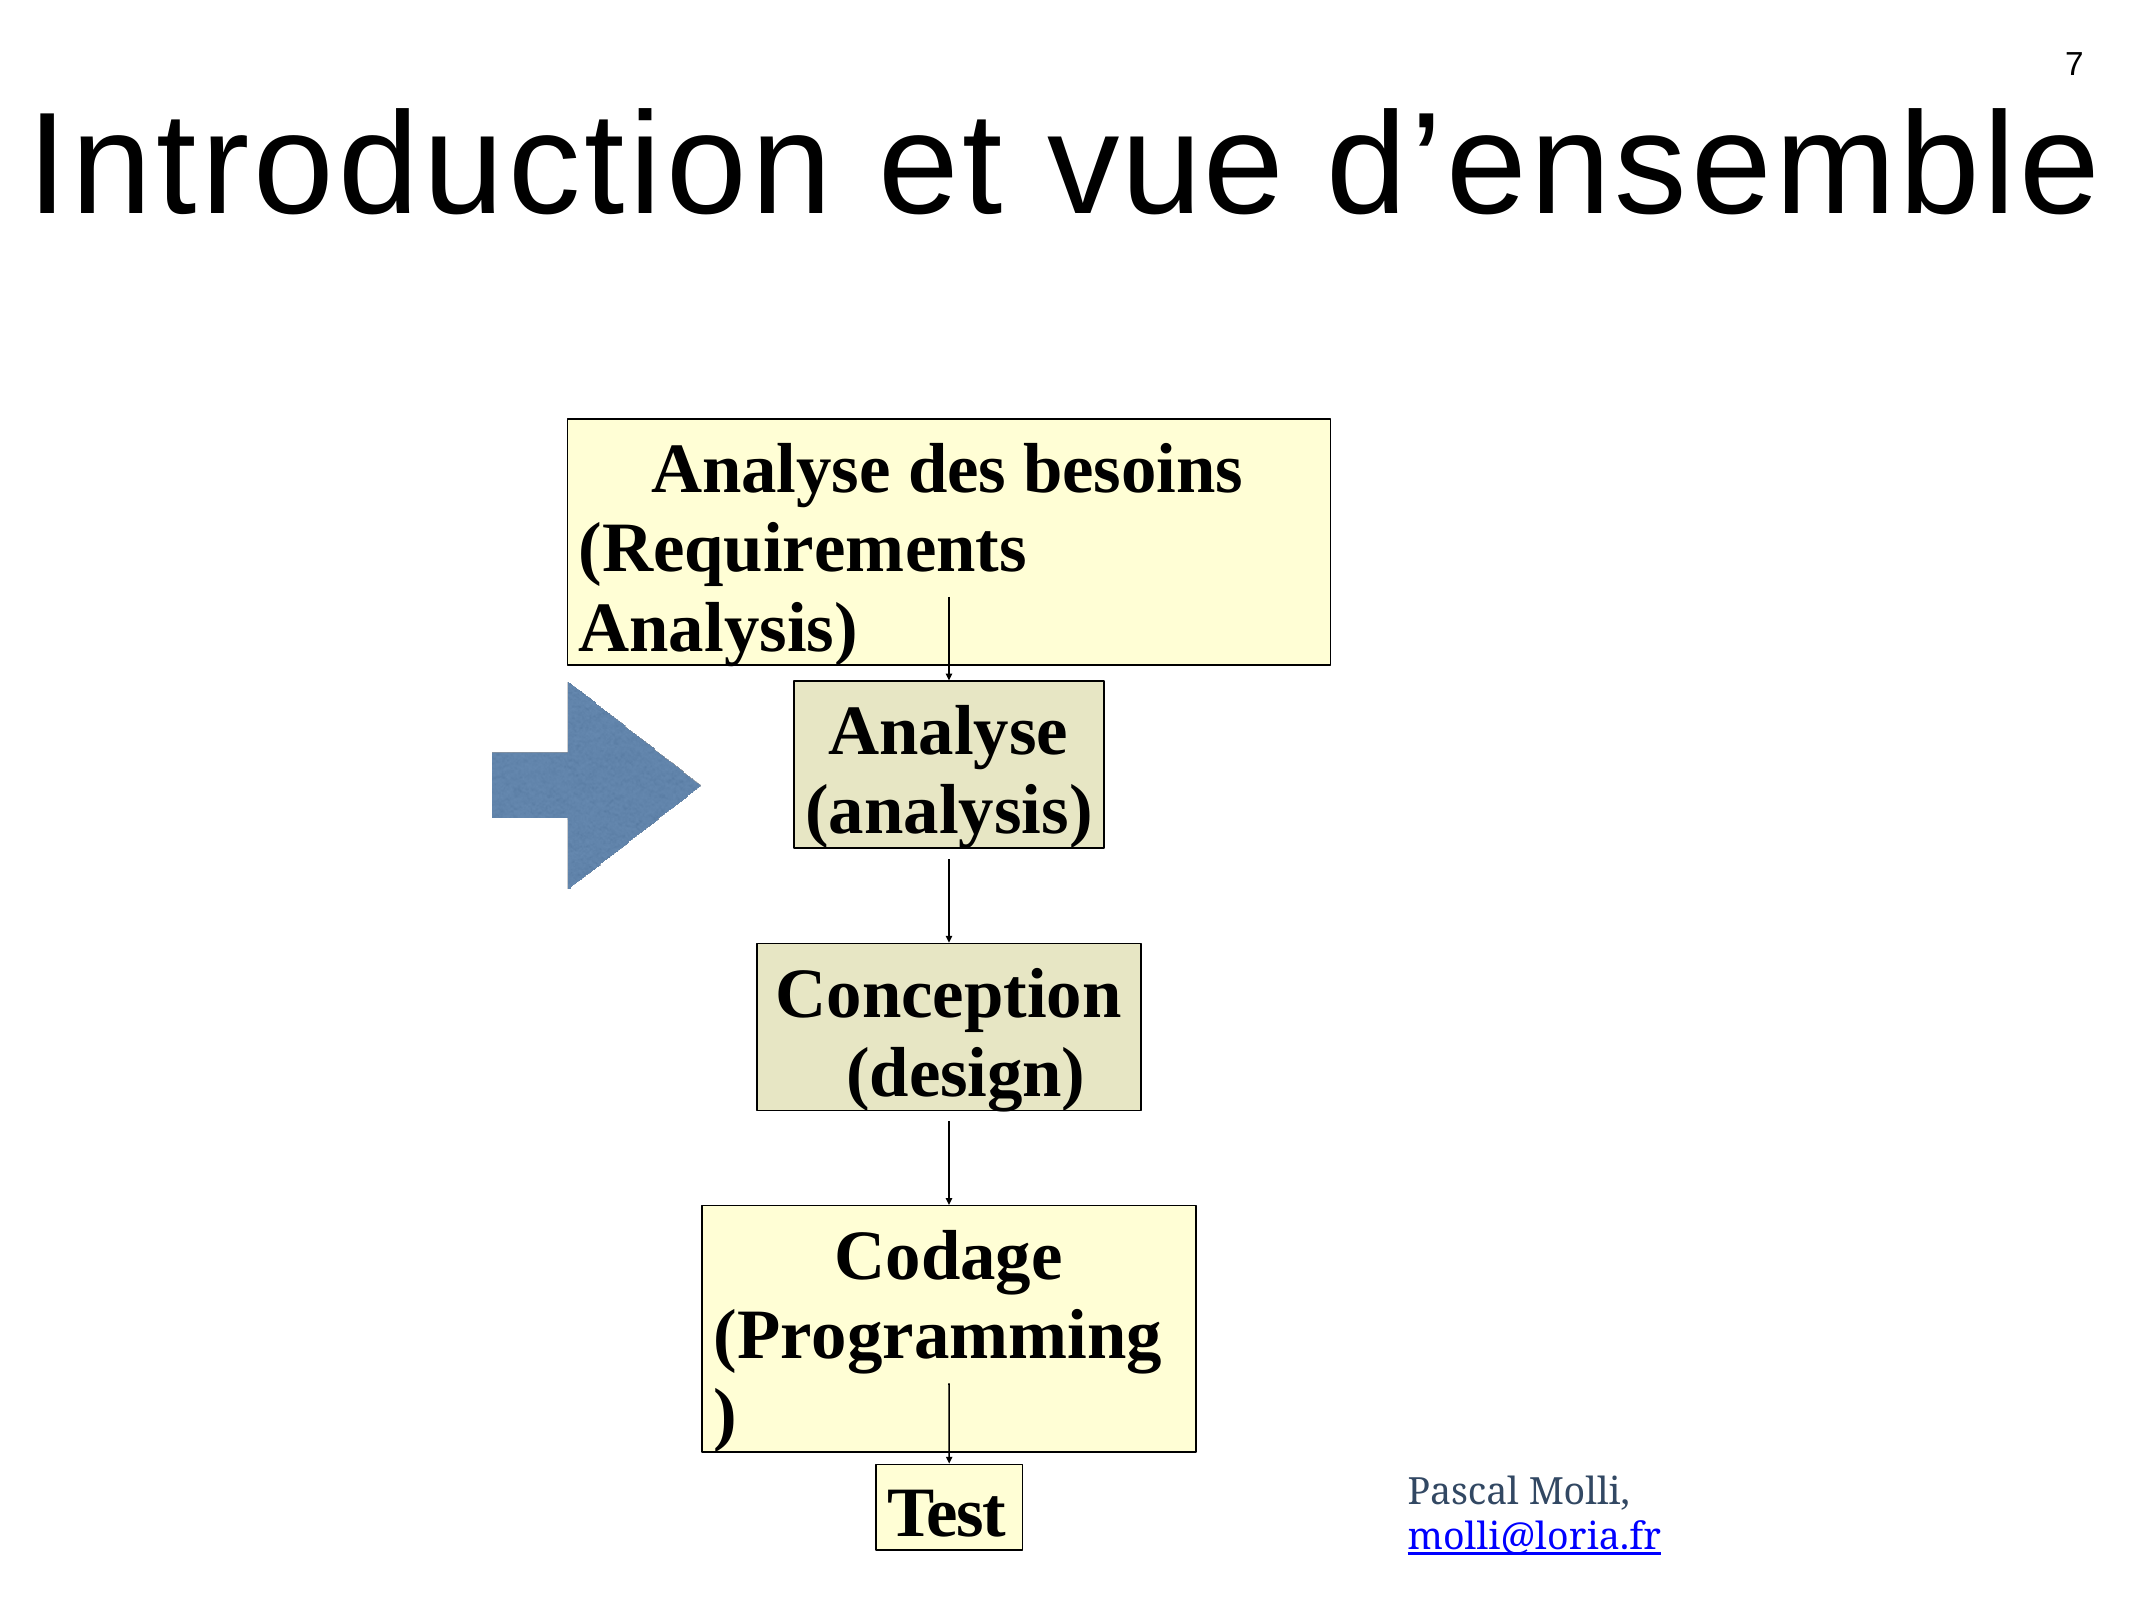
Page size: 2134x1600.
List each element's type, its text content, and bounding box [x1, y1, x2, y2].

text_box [945, 858, 953, 943]
text_box Test [876, 1464, 1023, 1551]
title Introduction et vue d’ensemble [25, 66, 2109, 336]
text_box Pascal Molli, molli@loria.fr [1405, 1464, 1857, 1563]
picture [492, 680, 702, 889]
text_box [945, 1120, 953, 1206]
text_box Conception (design) [756, 943, 1142, 1111]
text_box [945, 596, 953, 681]
text_box Analyse des besoins (Requirements Analysis) [567, 418, 1331, 666]
text_box Analyse (analysis) [793, 681, 1105, 849]
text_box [945, 1382, 953, 1464]
text_box Codage (Programming) [702, 1205, 1196, 1452]
text_box 7 [2063, 39, 2086, 82]
